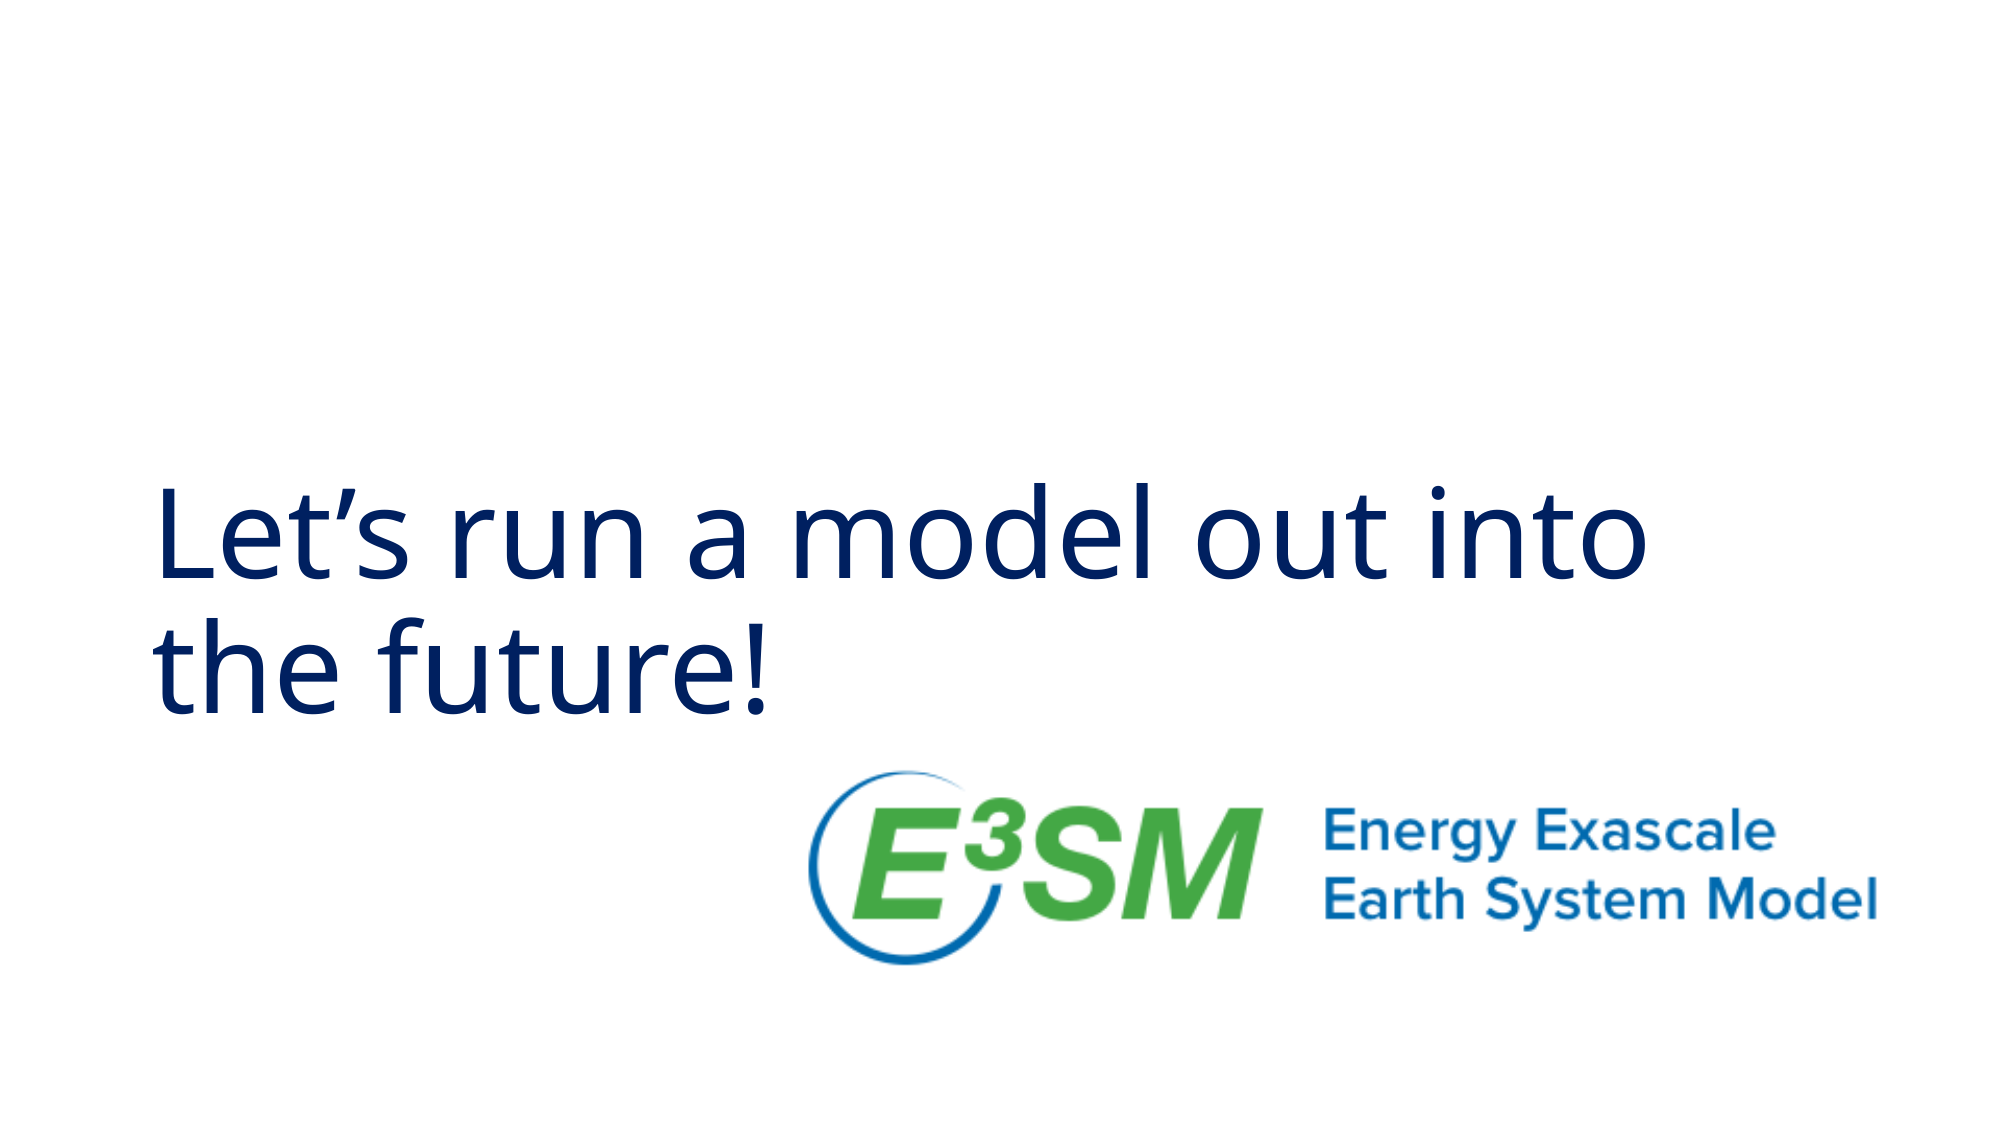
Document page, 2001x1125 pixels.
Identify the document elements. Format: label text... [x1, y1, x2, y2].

title Let’s run a model out into the future! [136, 280, 1862, 749]
picture [779, 747, 1911, 979]
